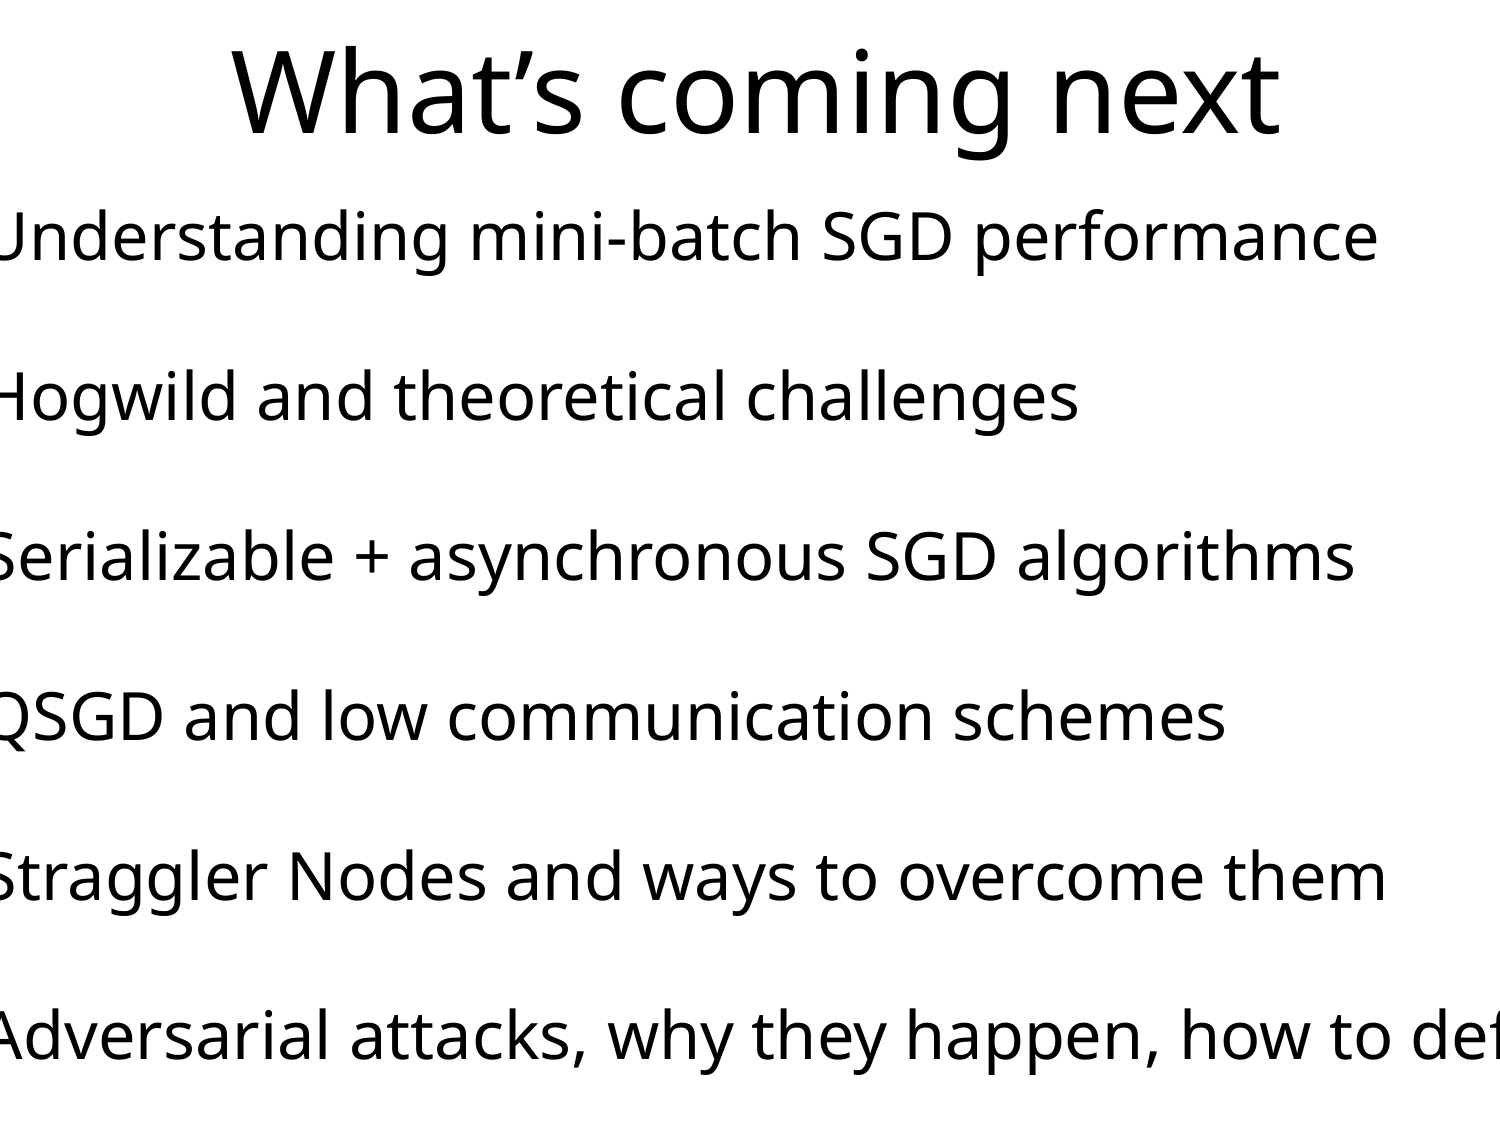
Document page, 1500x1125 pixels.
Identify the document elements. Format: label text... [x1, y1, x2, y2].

title What’s coming next [6, 0, 1500, 106]
text_box Understanding mini-batch SGD performance Hogwild and theoretical challenges Serializable + asynchronous SGD algorithms QSGD and low communication schemes Straggler Nodes and ways to overcome them Adversarial attacks, why they happen, how to defend [0, 106, 1500, 1125]
